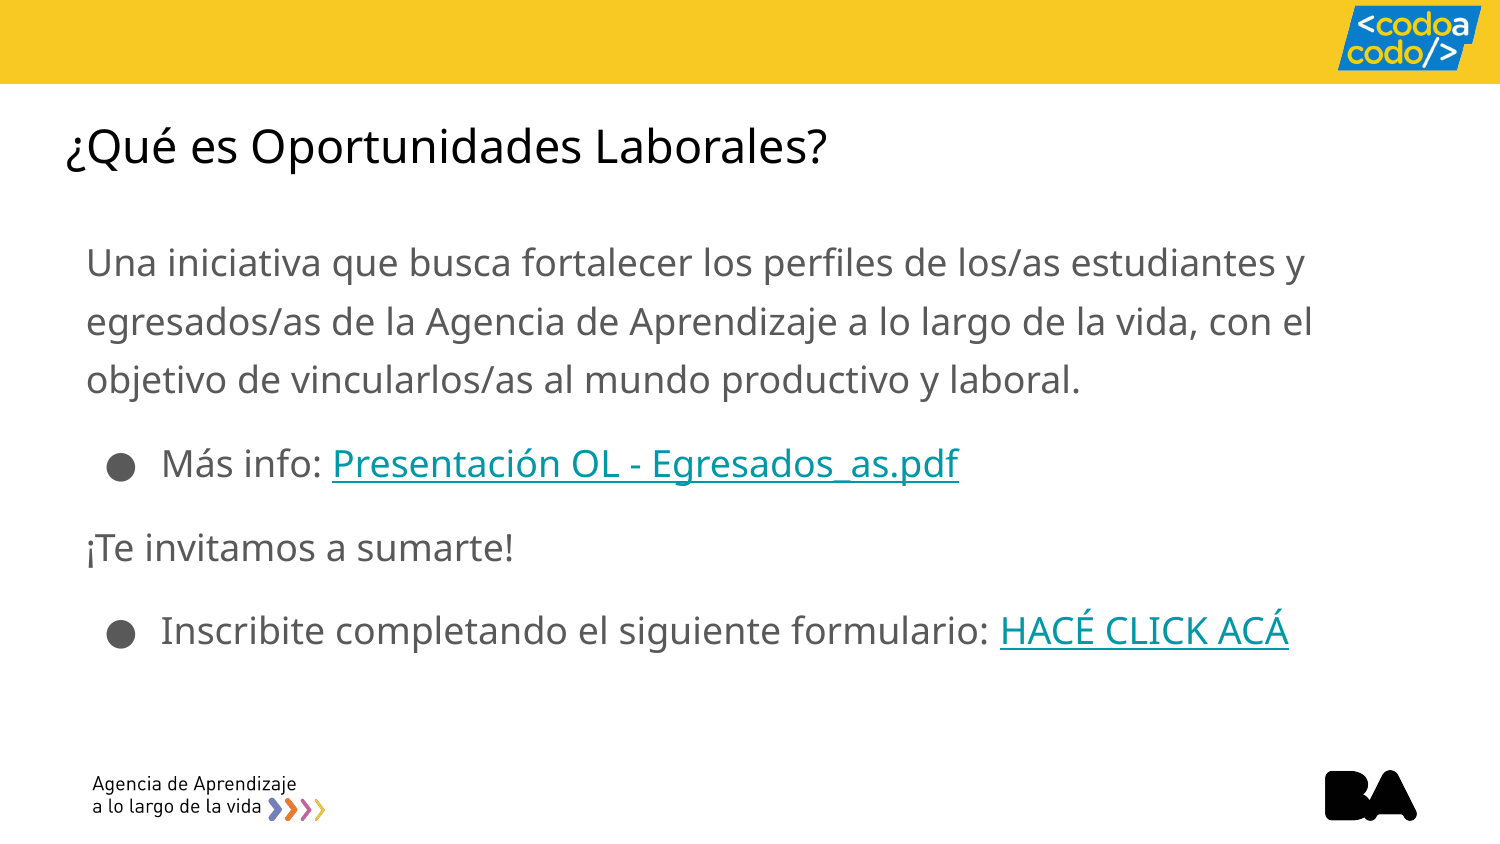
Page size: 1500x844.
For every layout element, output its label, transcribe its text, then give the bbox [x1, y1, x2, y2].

picture [70, 759, 344, 835]
title ¿Qué es Oportunidades Laborales? [51, 98, 1446, 192]
picture [1337, 5, 1482, 71]
picture [1325, 770, 1417, 821]
list Una iniciativa que busca fortalecer los perfiles de los/as estudiantes y egresados/as de la Agencia de Aprendizaje a lo largo de la vida, con el objetivo de vincularlos/as al mundo productivo y laboral. Más info: Presentación OL - Egresados_as.pdf ¡Te invitamos a sumarte! Inscribite completando el siguiente formulario: HACÉ CLICK ACÁ [70, 214, 1430, 759]
